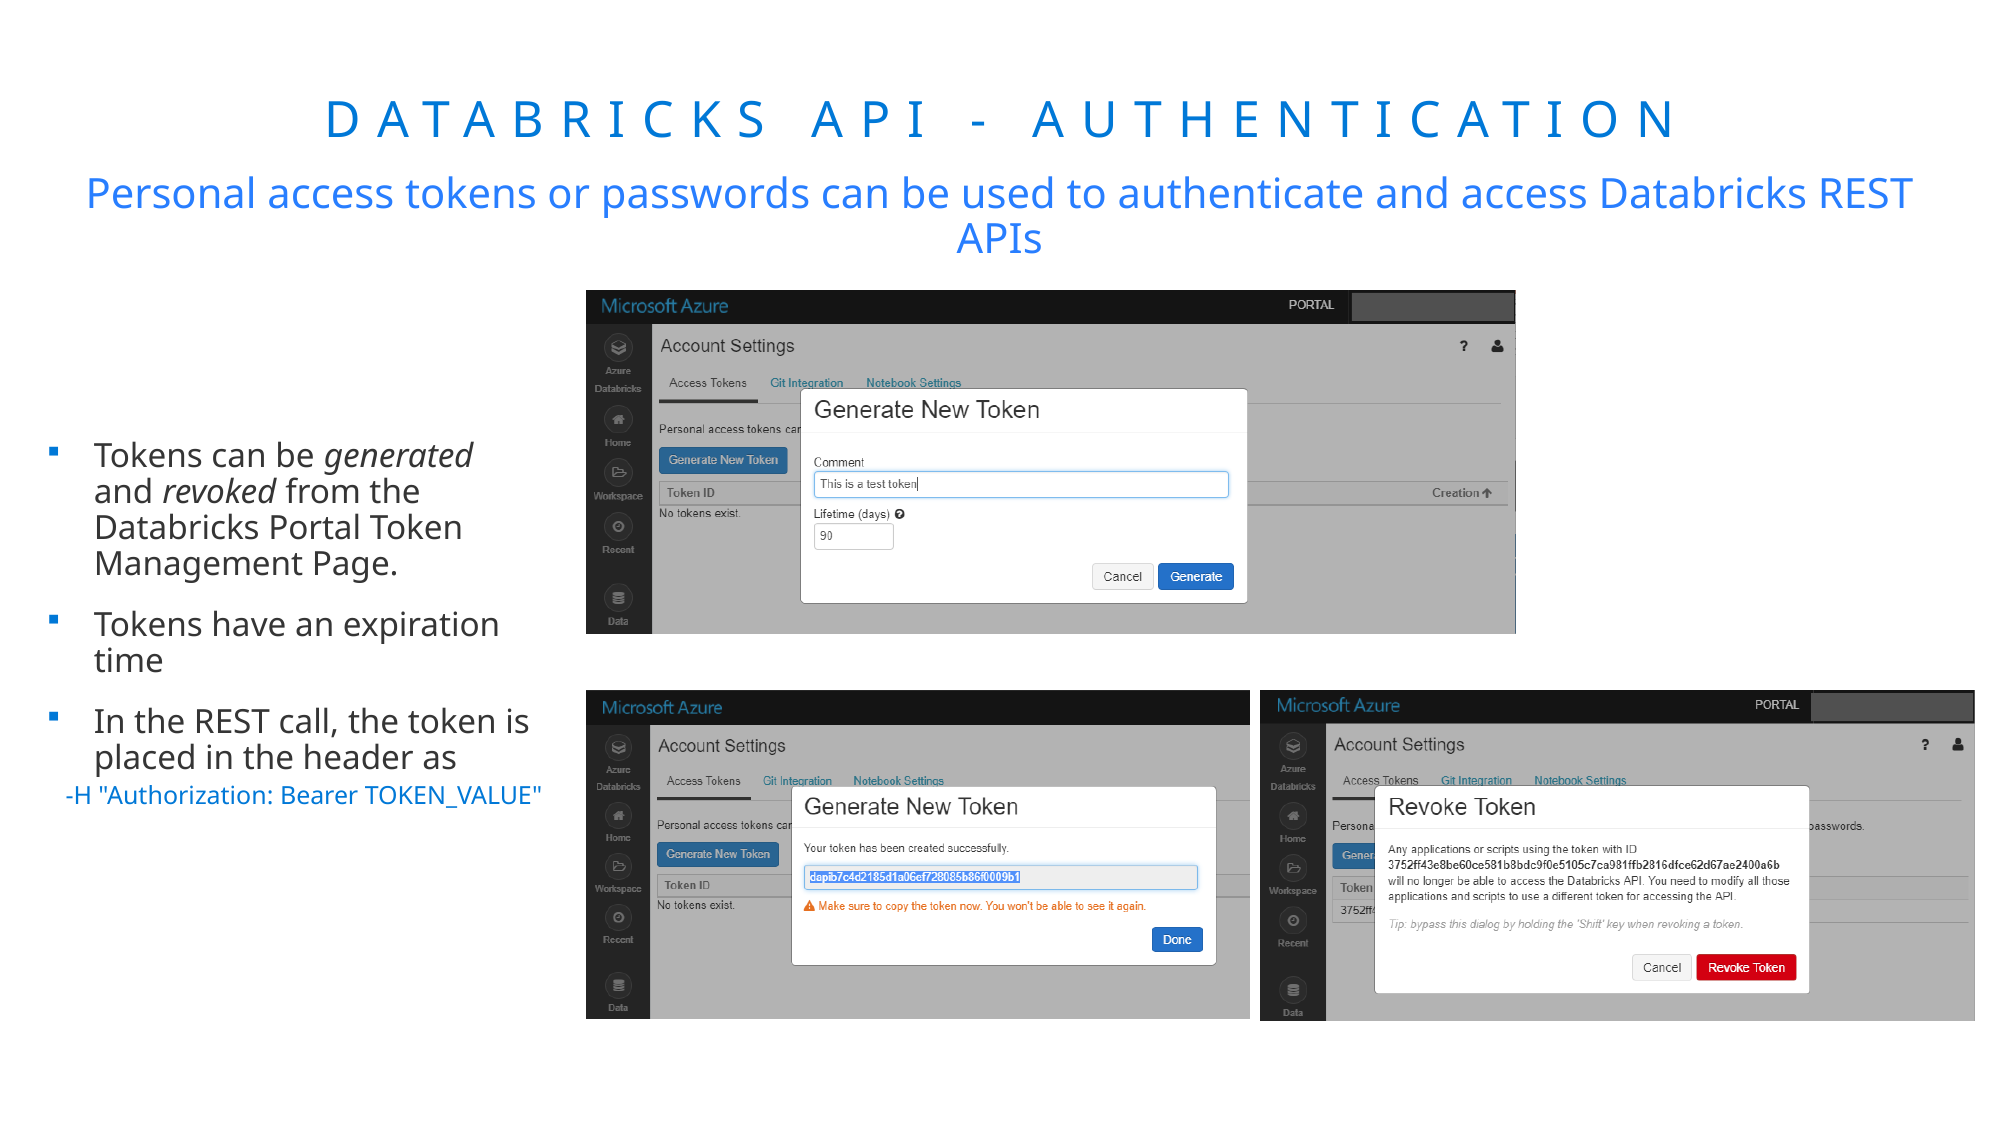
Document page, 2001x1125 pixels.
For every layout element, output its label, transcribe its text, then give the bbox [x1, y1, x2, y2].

text_box -H "Authorization: Bearer TOKEN_VALUE" [50, 772, 558, 818]
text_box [1260, 690, 1975, 1021]
title Databricks API - Authentication [44, 47, 1957, 196]
text_box Tokens can be generated and revoked from the Databricks Portal Token Management Page. Tokens have an expiration time In the REST call, the token is placed in the header as [0, 424, 559, 792]
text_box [586, 290, 1516, 635]
picture [586, 690, 1250, 1019]
list Personal access tokens or passwords can be used to authenticate and access Databricks REST APIs [43, 158, 1956, 826]
